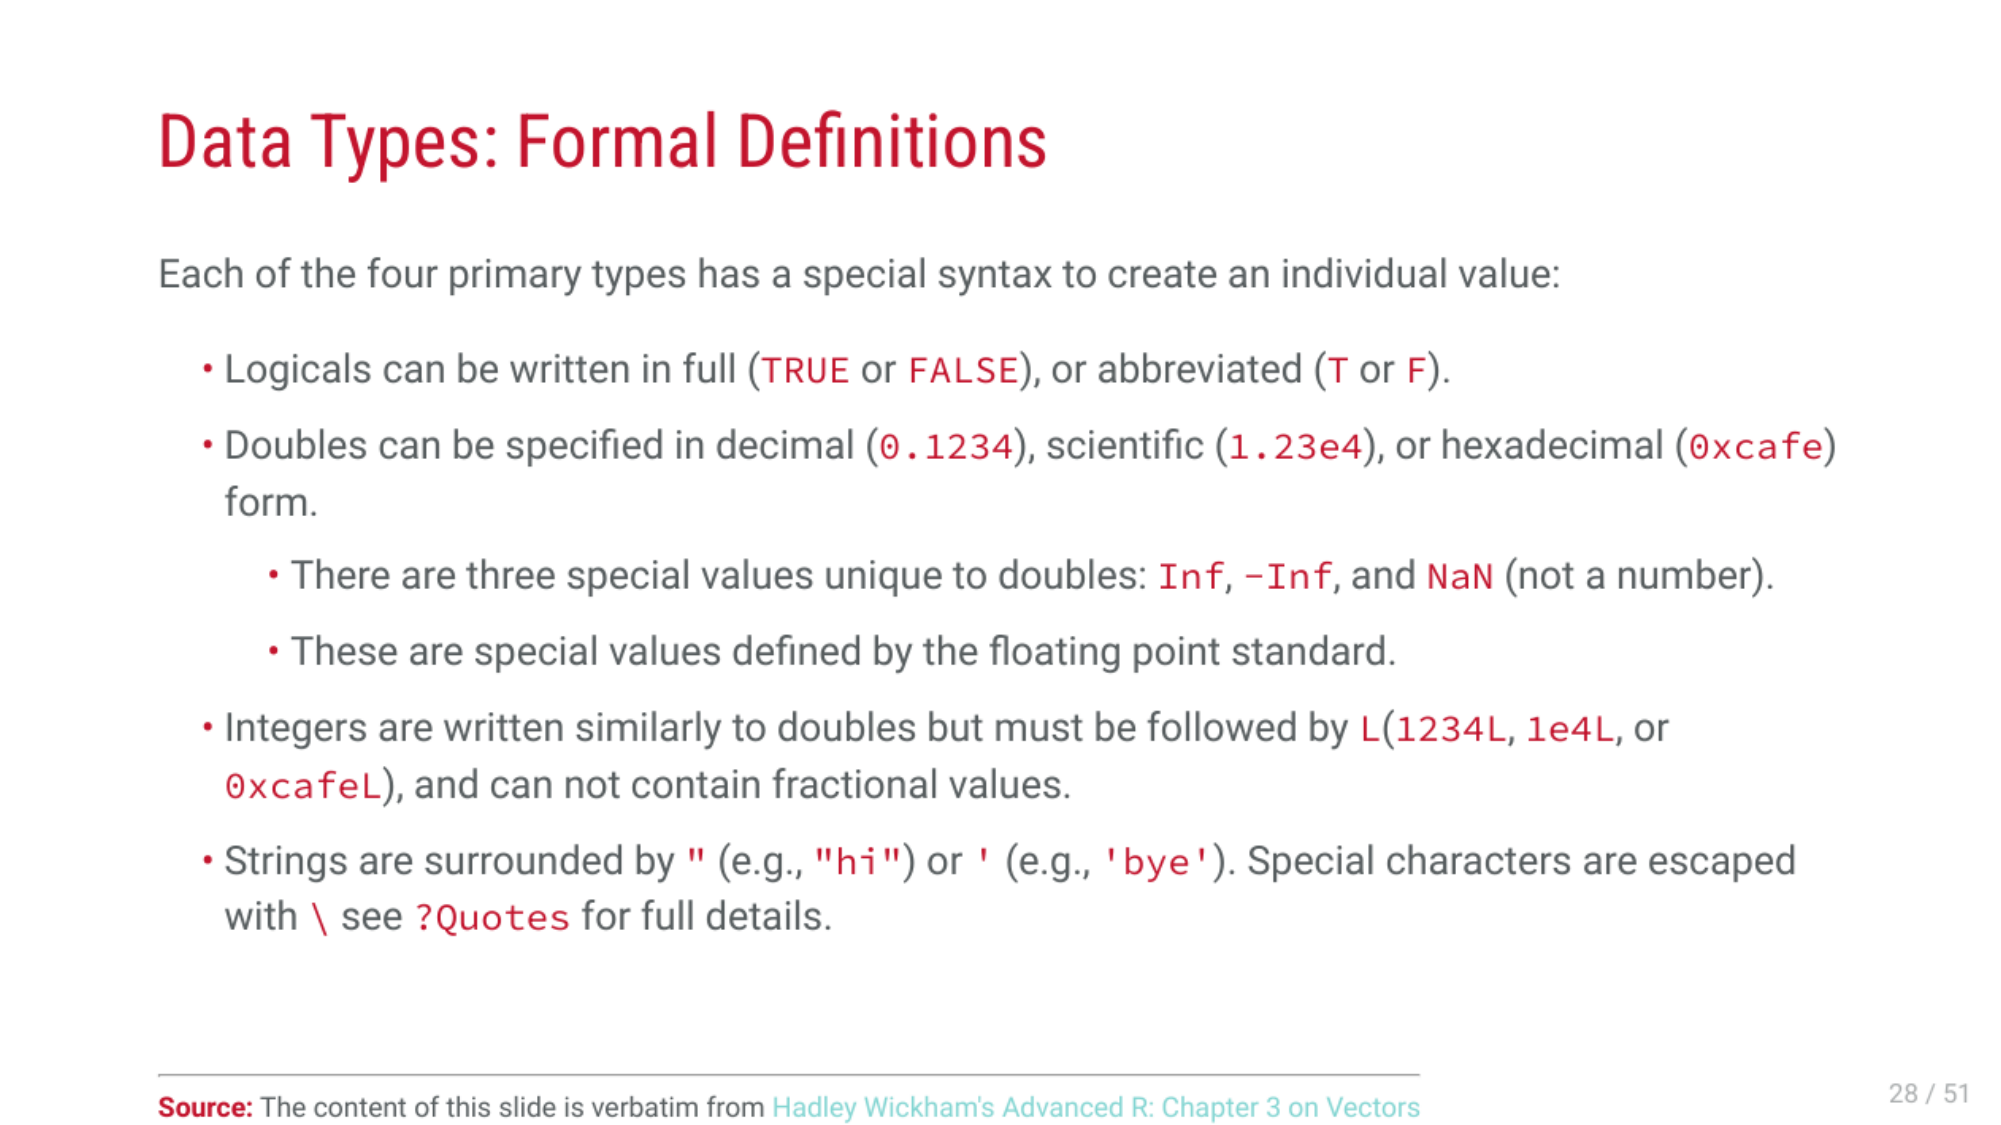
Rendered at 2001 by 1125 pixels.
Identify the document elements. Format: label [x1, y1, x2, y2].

list [0, 0, 2000, 1125]
